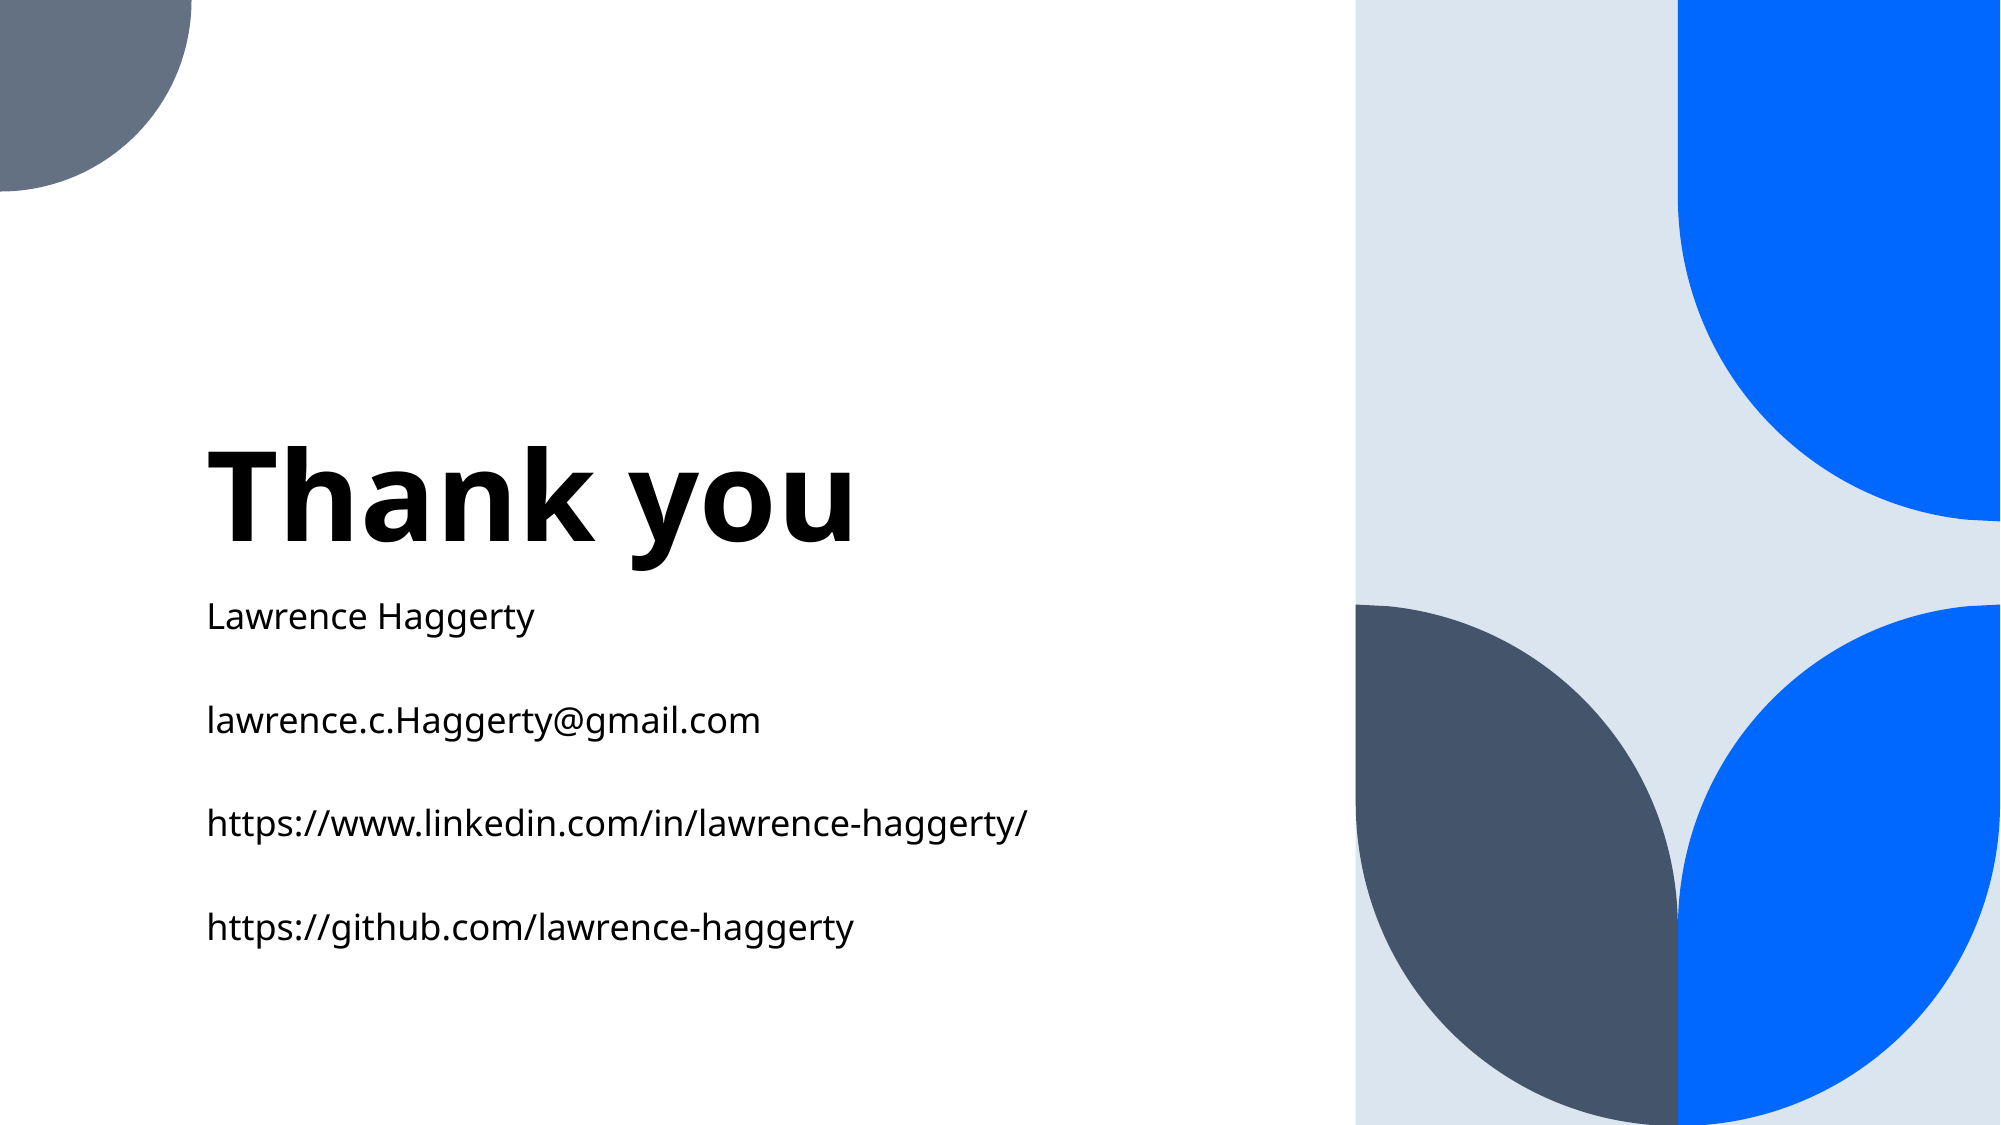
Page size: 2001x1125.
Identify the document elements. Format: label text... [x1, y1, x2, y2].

subtitle Lawrence Haggerty​ lawrence.c.Haggerty@gmail.com https://www.linkedin.com/in/lawrence-haggerty/ https://github.com/lawrence-haggerty [191, 590, 1212, 960]
title Thank you [191, 184, 1212, 576]
